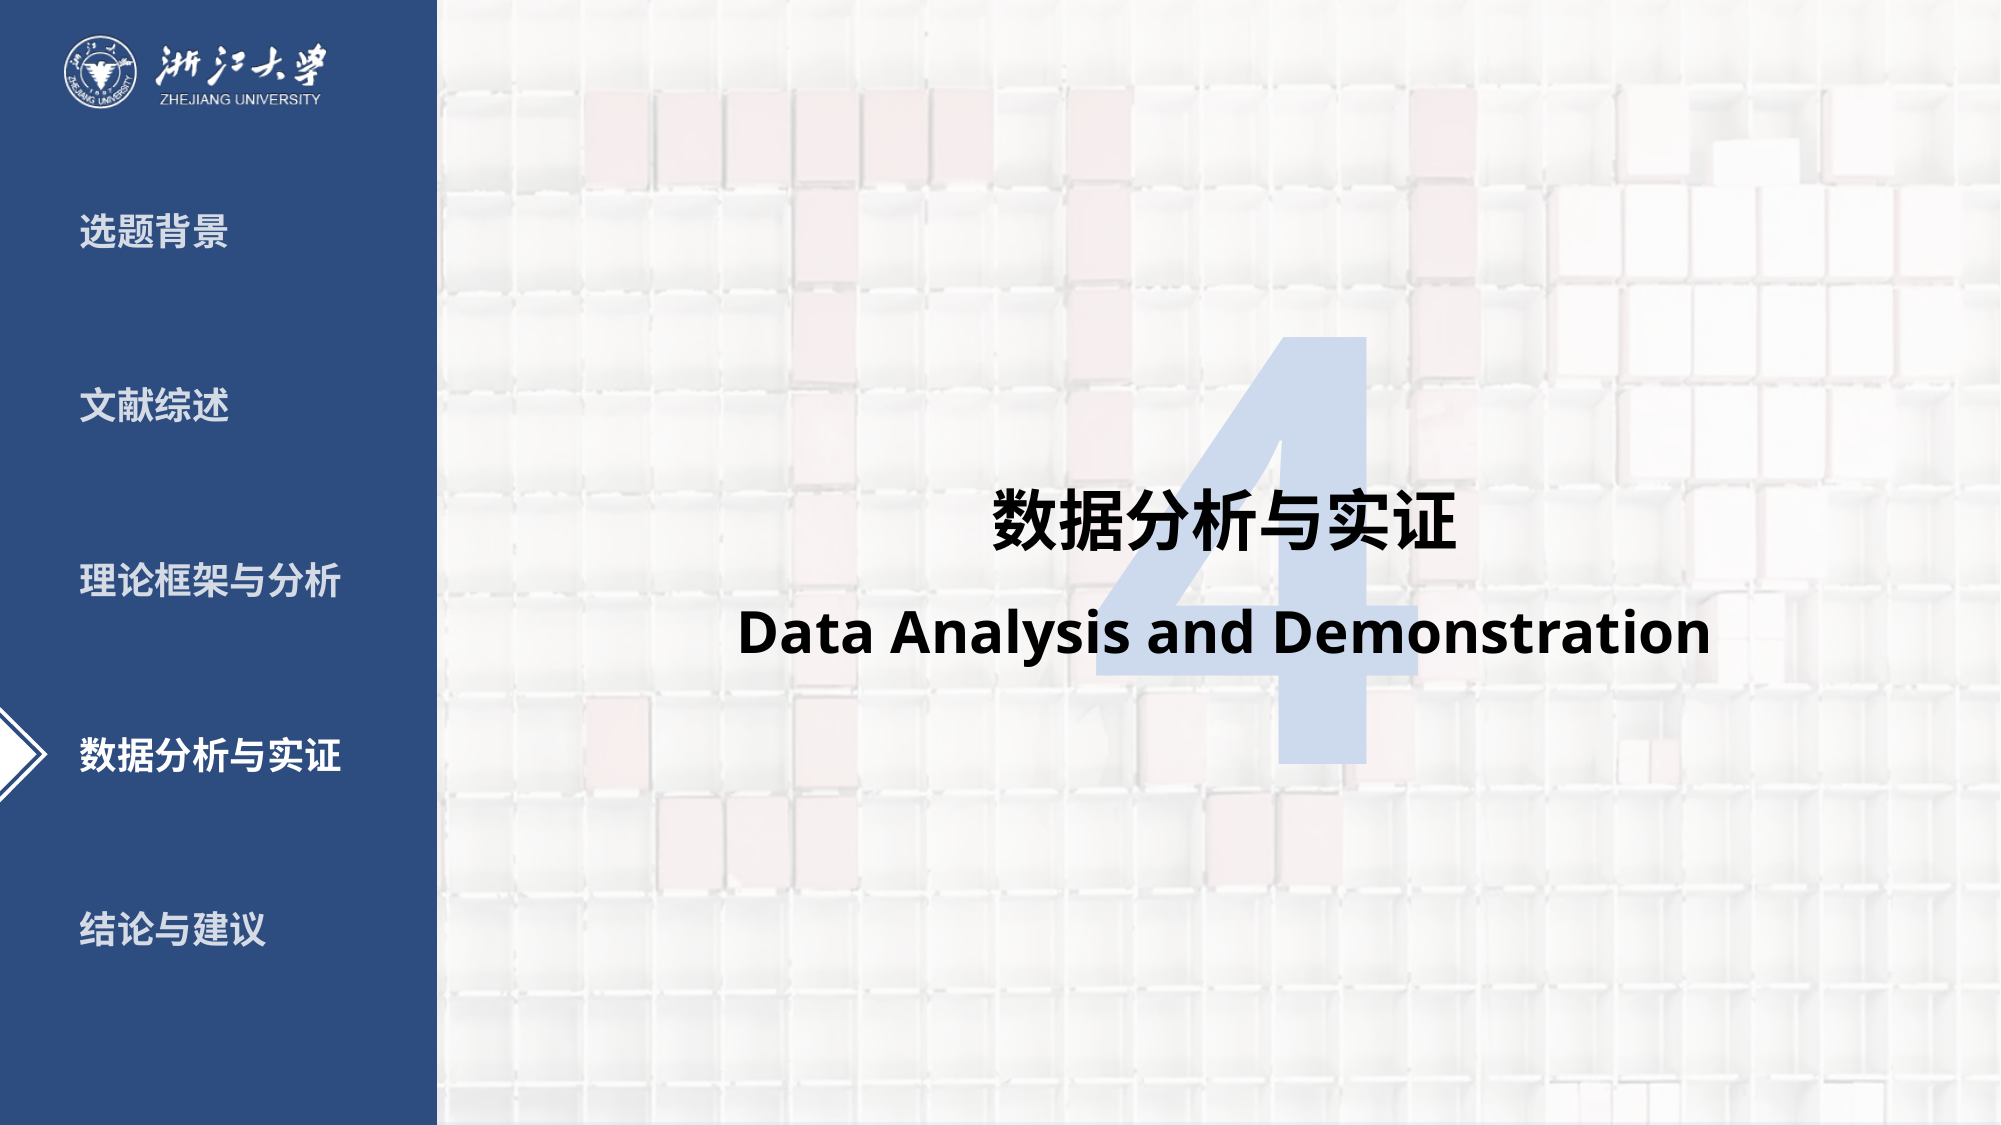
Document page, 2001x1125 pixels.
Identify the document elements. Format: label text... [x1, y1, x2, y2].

picture [64, 33, 338, 113]
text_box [0, 721, 34, 789]
text_box 结论与建议 [64, 899, 362, 959]
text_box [686, 159, 1763, 900]
text_box 数据分析与实证 [64, 724, 362, 785]
text_box 选题背景 [64, 200, 362, 260]
text_box 文献综述 [64, 374, 362, 435]
text_box 理论框架与分析 [64, 549, 362, 610]
text_box [0, 0, 438, 1125]
